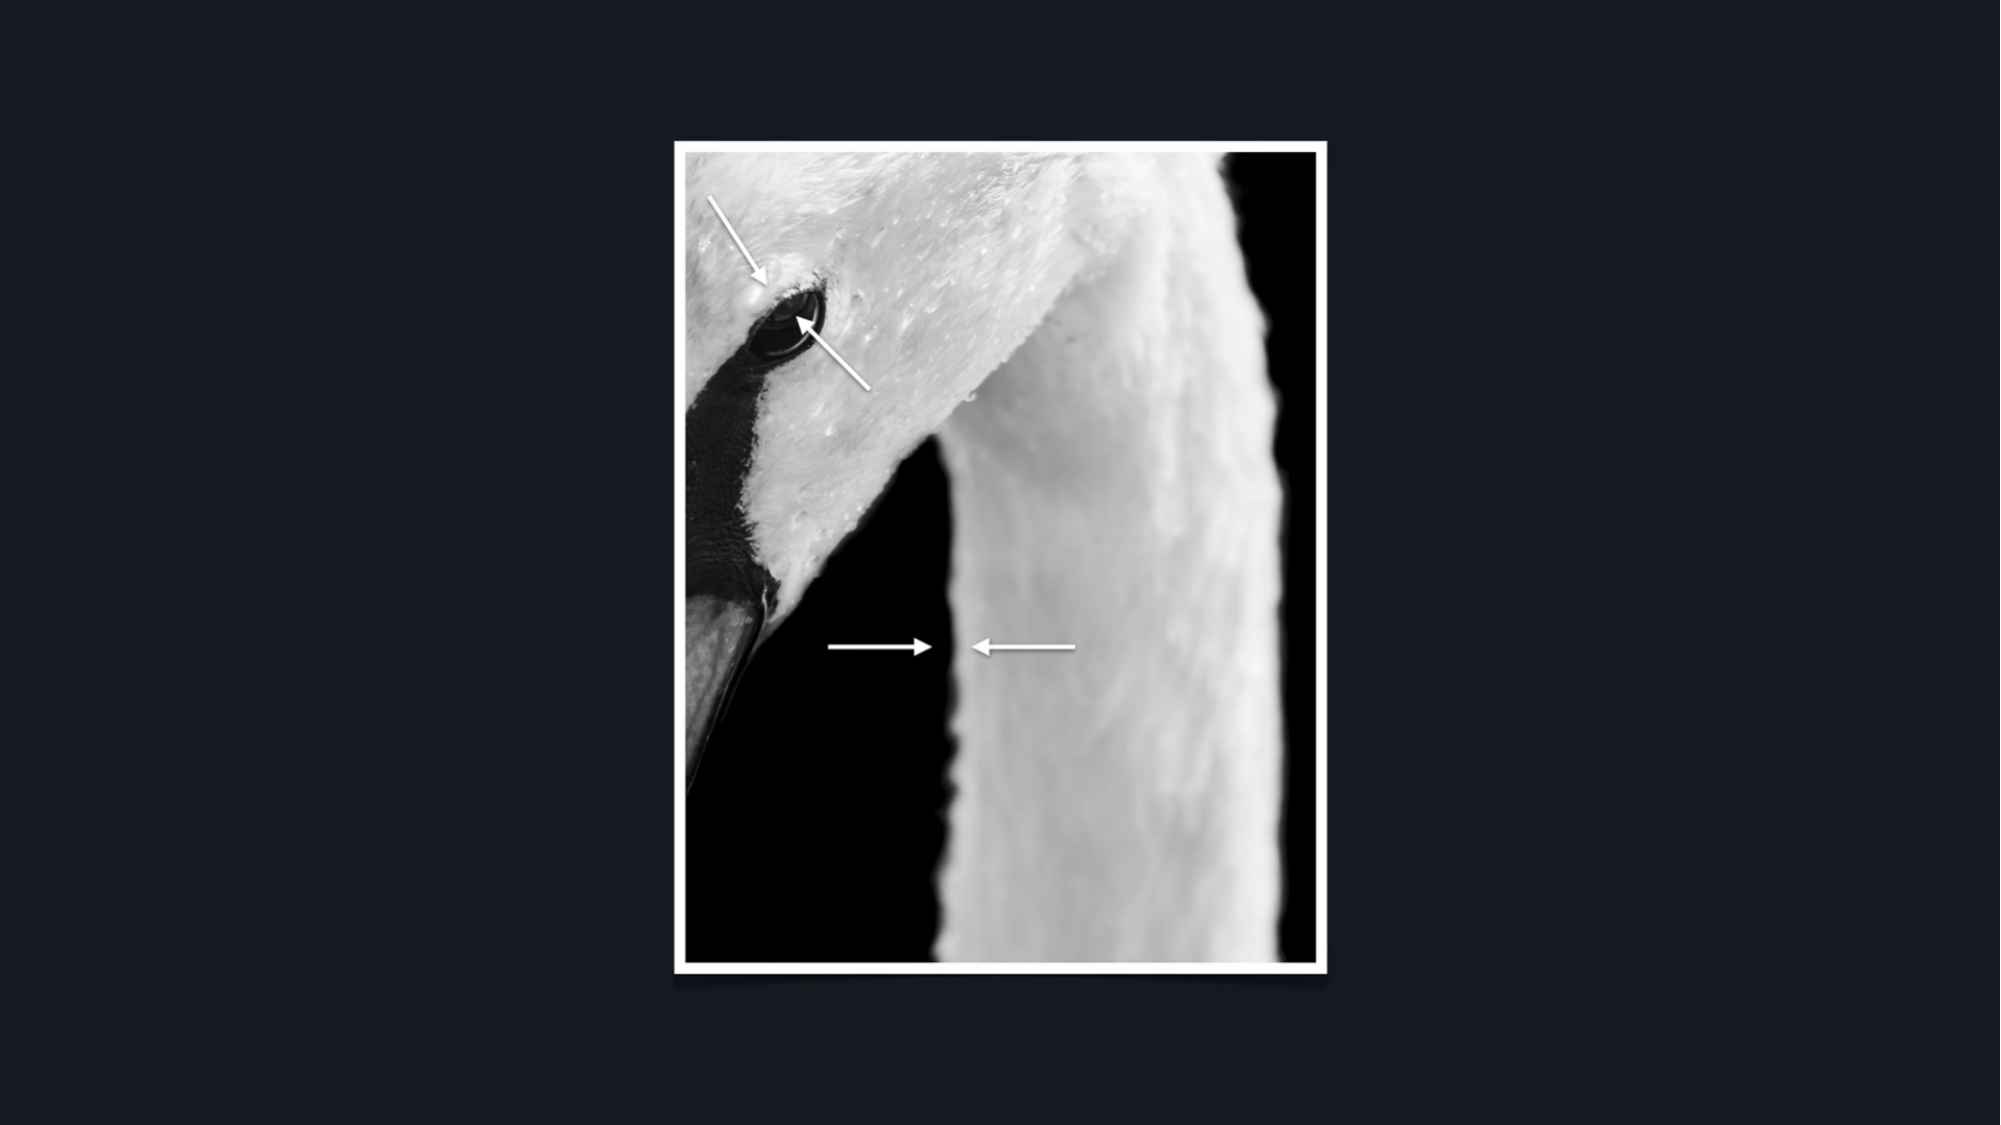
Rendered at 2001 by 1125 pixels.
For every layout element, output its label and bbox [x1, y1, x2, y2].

picture [657, 121, 1343, 1004]
